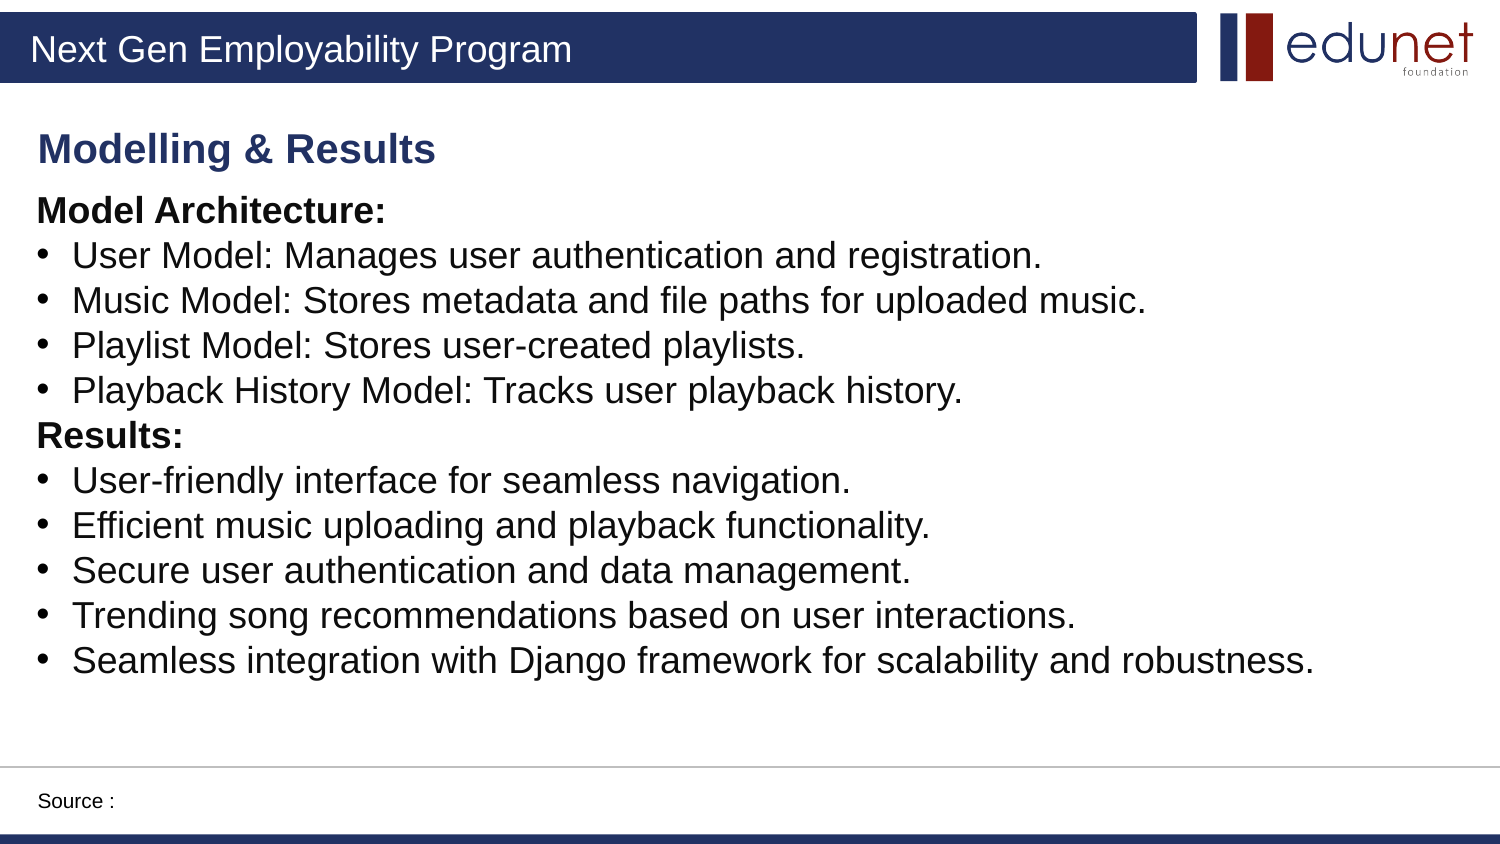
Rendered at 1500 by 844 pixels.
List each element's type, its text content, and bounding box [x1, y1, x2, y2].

picture [1279, 14, 1482, 83]
text_box Model Architecture: User Model: Manages user authentication and registration. Music Model: Stores metadata and file paths for uploaded music. Playlist Model: Stores user-created playlists. Playback History Model: Tracks user playback history. Results: User-friendly interface for seamless navigation. Efficient music uploading and playback functionality. Secure user authentication and data management. Trending song recommendations based on user interactions. Seamless integration with Django framework for scalability and robustness. [21, 170, 1442, 711]
title Modelling & Results [22, 106, 505, 160]
text_box Source : [22, 776, 139, 826]
